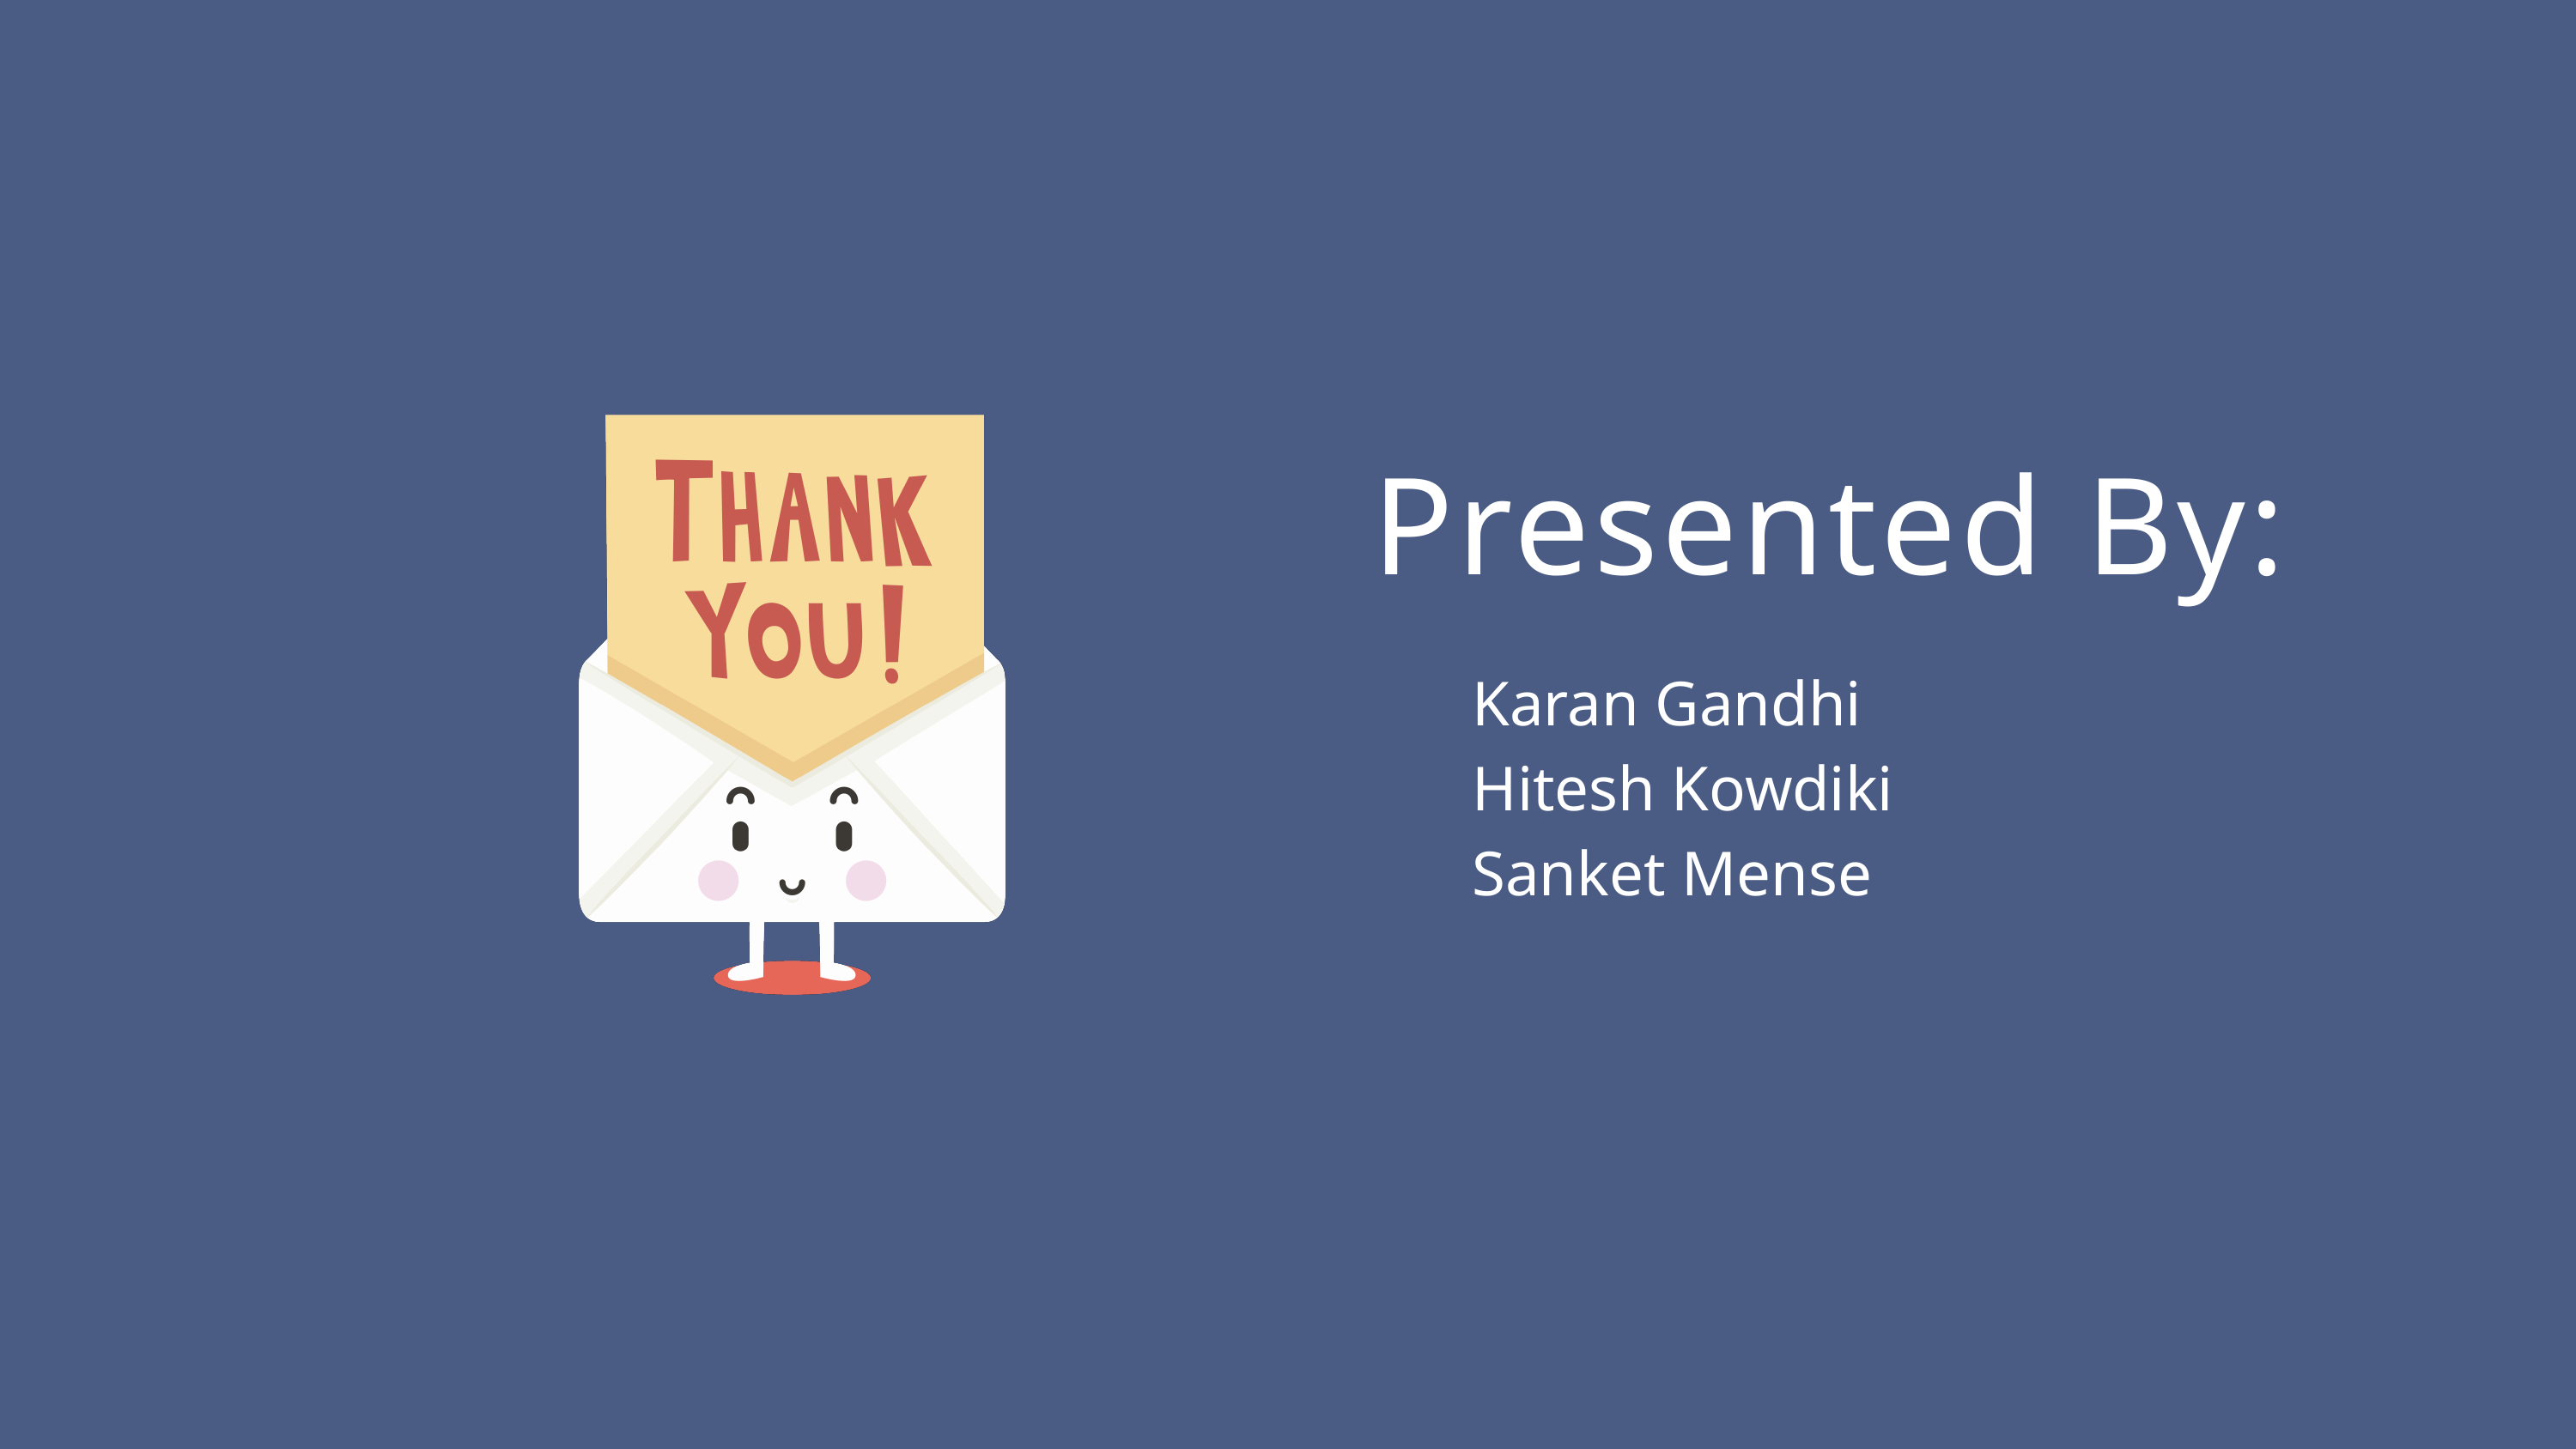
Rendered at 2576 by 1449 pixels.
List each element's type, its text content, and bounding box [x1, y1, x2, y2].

text_box Karan Gandhi Hitesh Kowdiki Sanket Mense [1472, 652, 2240, 909]
picture [579, 415, 1005, 995]
text_box Presented By: [1228, 440, 2432, 603]
